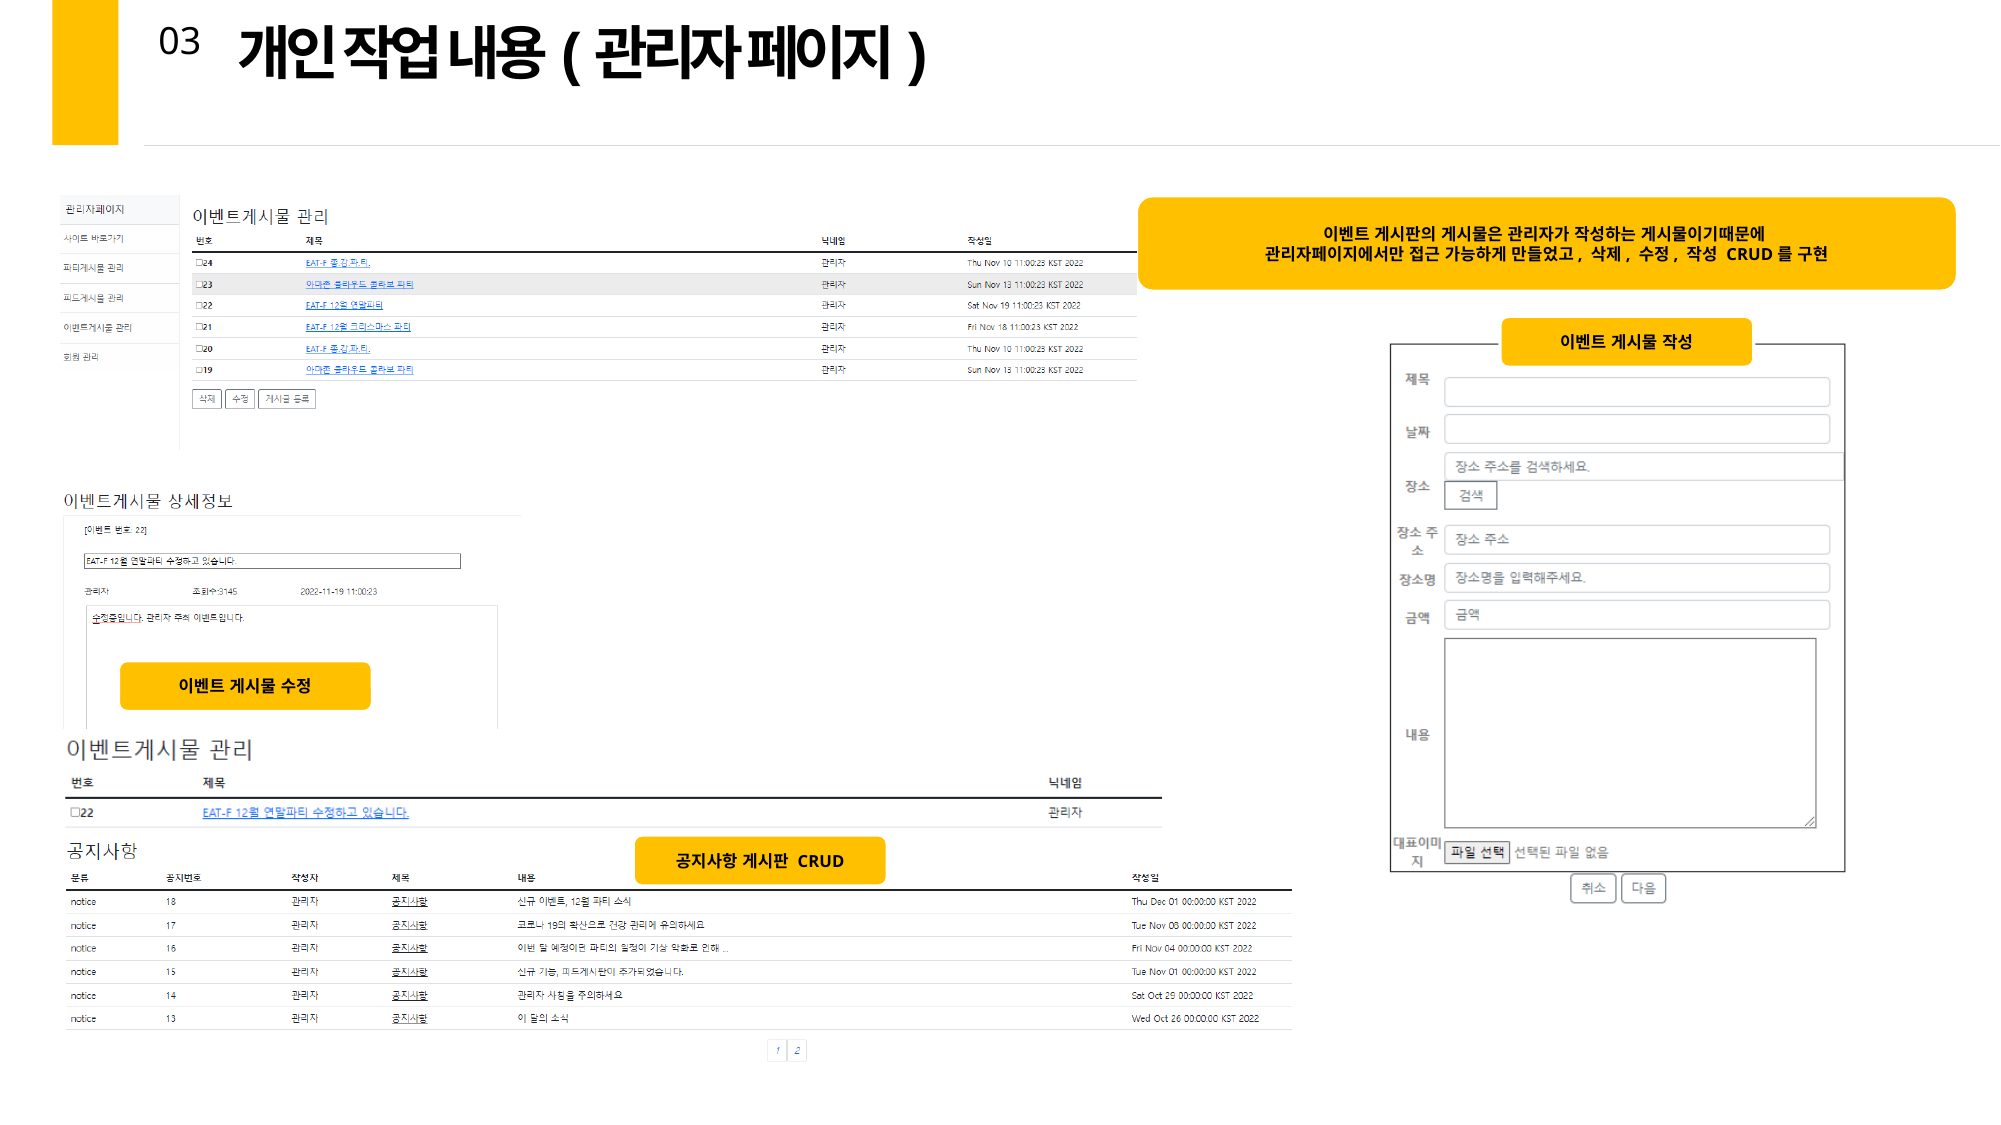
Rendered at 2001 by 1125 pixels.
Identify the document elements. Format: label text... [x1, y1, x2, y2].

text_box 03 [143, 9, 216, 70]
text_box 개인 작업 내용(관리자 페이지) [223, 8, 944, 94]
picture [1353, 324, 1901, 930]
picture [59, 488, 1292, 1073]
text_box 이벤트 게시판의 게시물은 관리자가 작성하는 게시물이기때문에 관리자페이지에서만 접근 가능하게 만들었고, 삭제, 수정, 작성 CRUD를 구현 [1137, 194, 1959, 293]
picture [59, 195, 1137, 451]
text_box 이벤트 게시물 작성 [1498, 314, 1756, 324]
text_box [51, 0, 120, 147]
